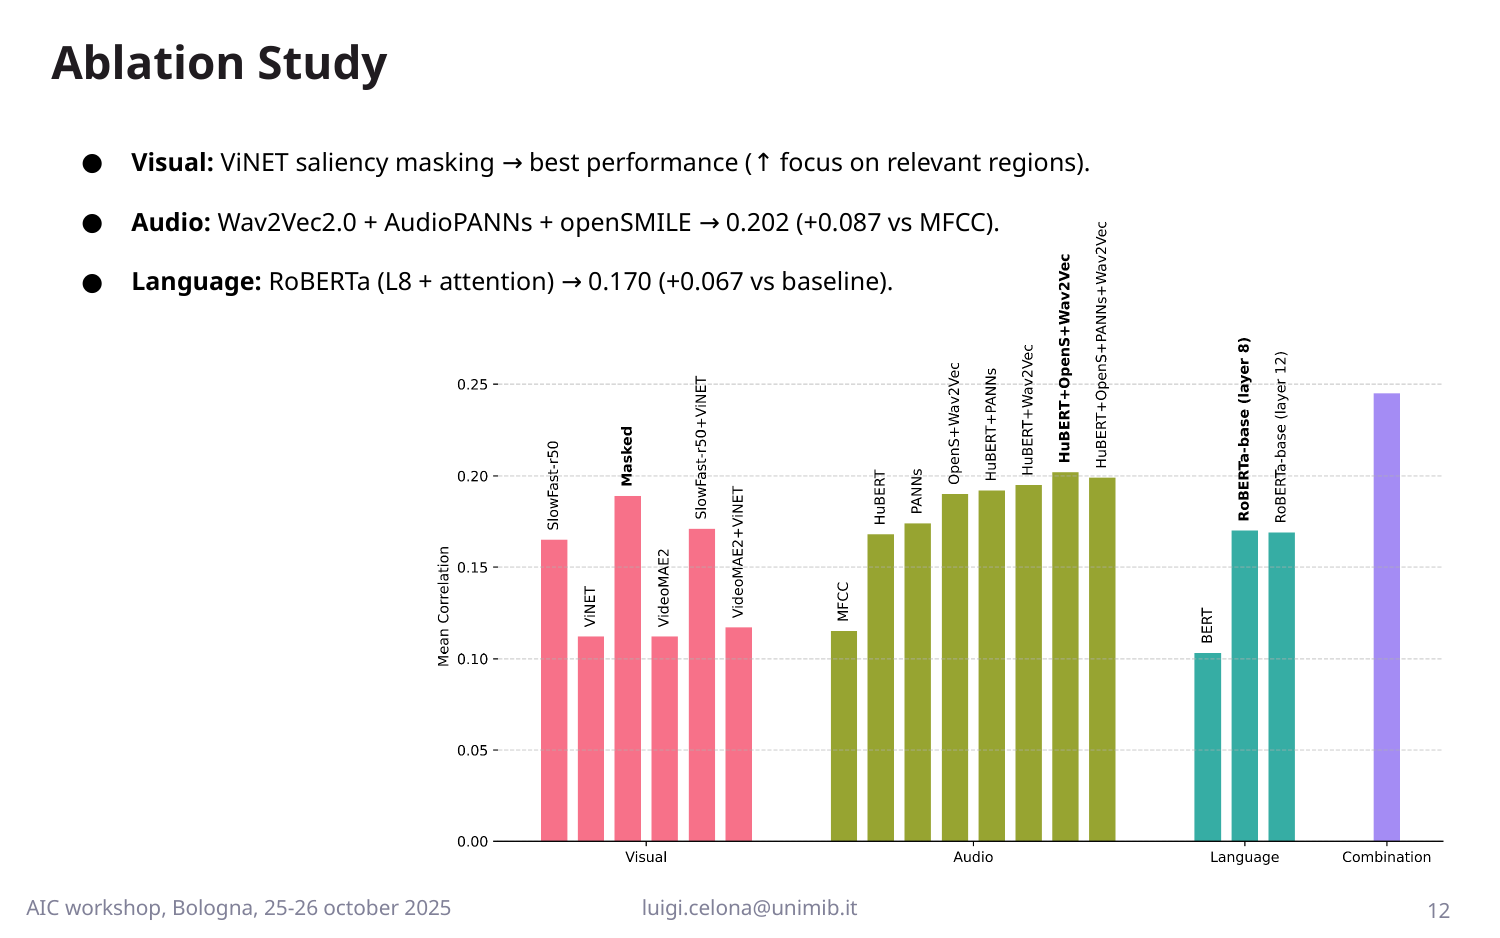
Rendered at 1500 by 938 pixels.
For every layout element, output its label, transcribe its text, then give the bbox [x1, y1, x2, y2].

slide_number ‹#› [1128, 886, 1466, 937]
title Ablation Study [51, 25, 1370, 100]
picture [426, 209, 1454, 875]
text_box Visual: ViNET saliency masking → best performance (↑ focus on relevant regions). Audio: Wav2Vec2.0 + AudioPANNs + openSMILE → 0.202 (+0.087 vs MFCC). Language: RoBERTa (L8 + attention) → 0.170 (+0.067 vs baseline). [41, 131, 1454, 311]
